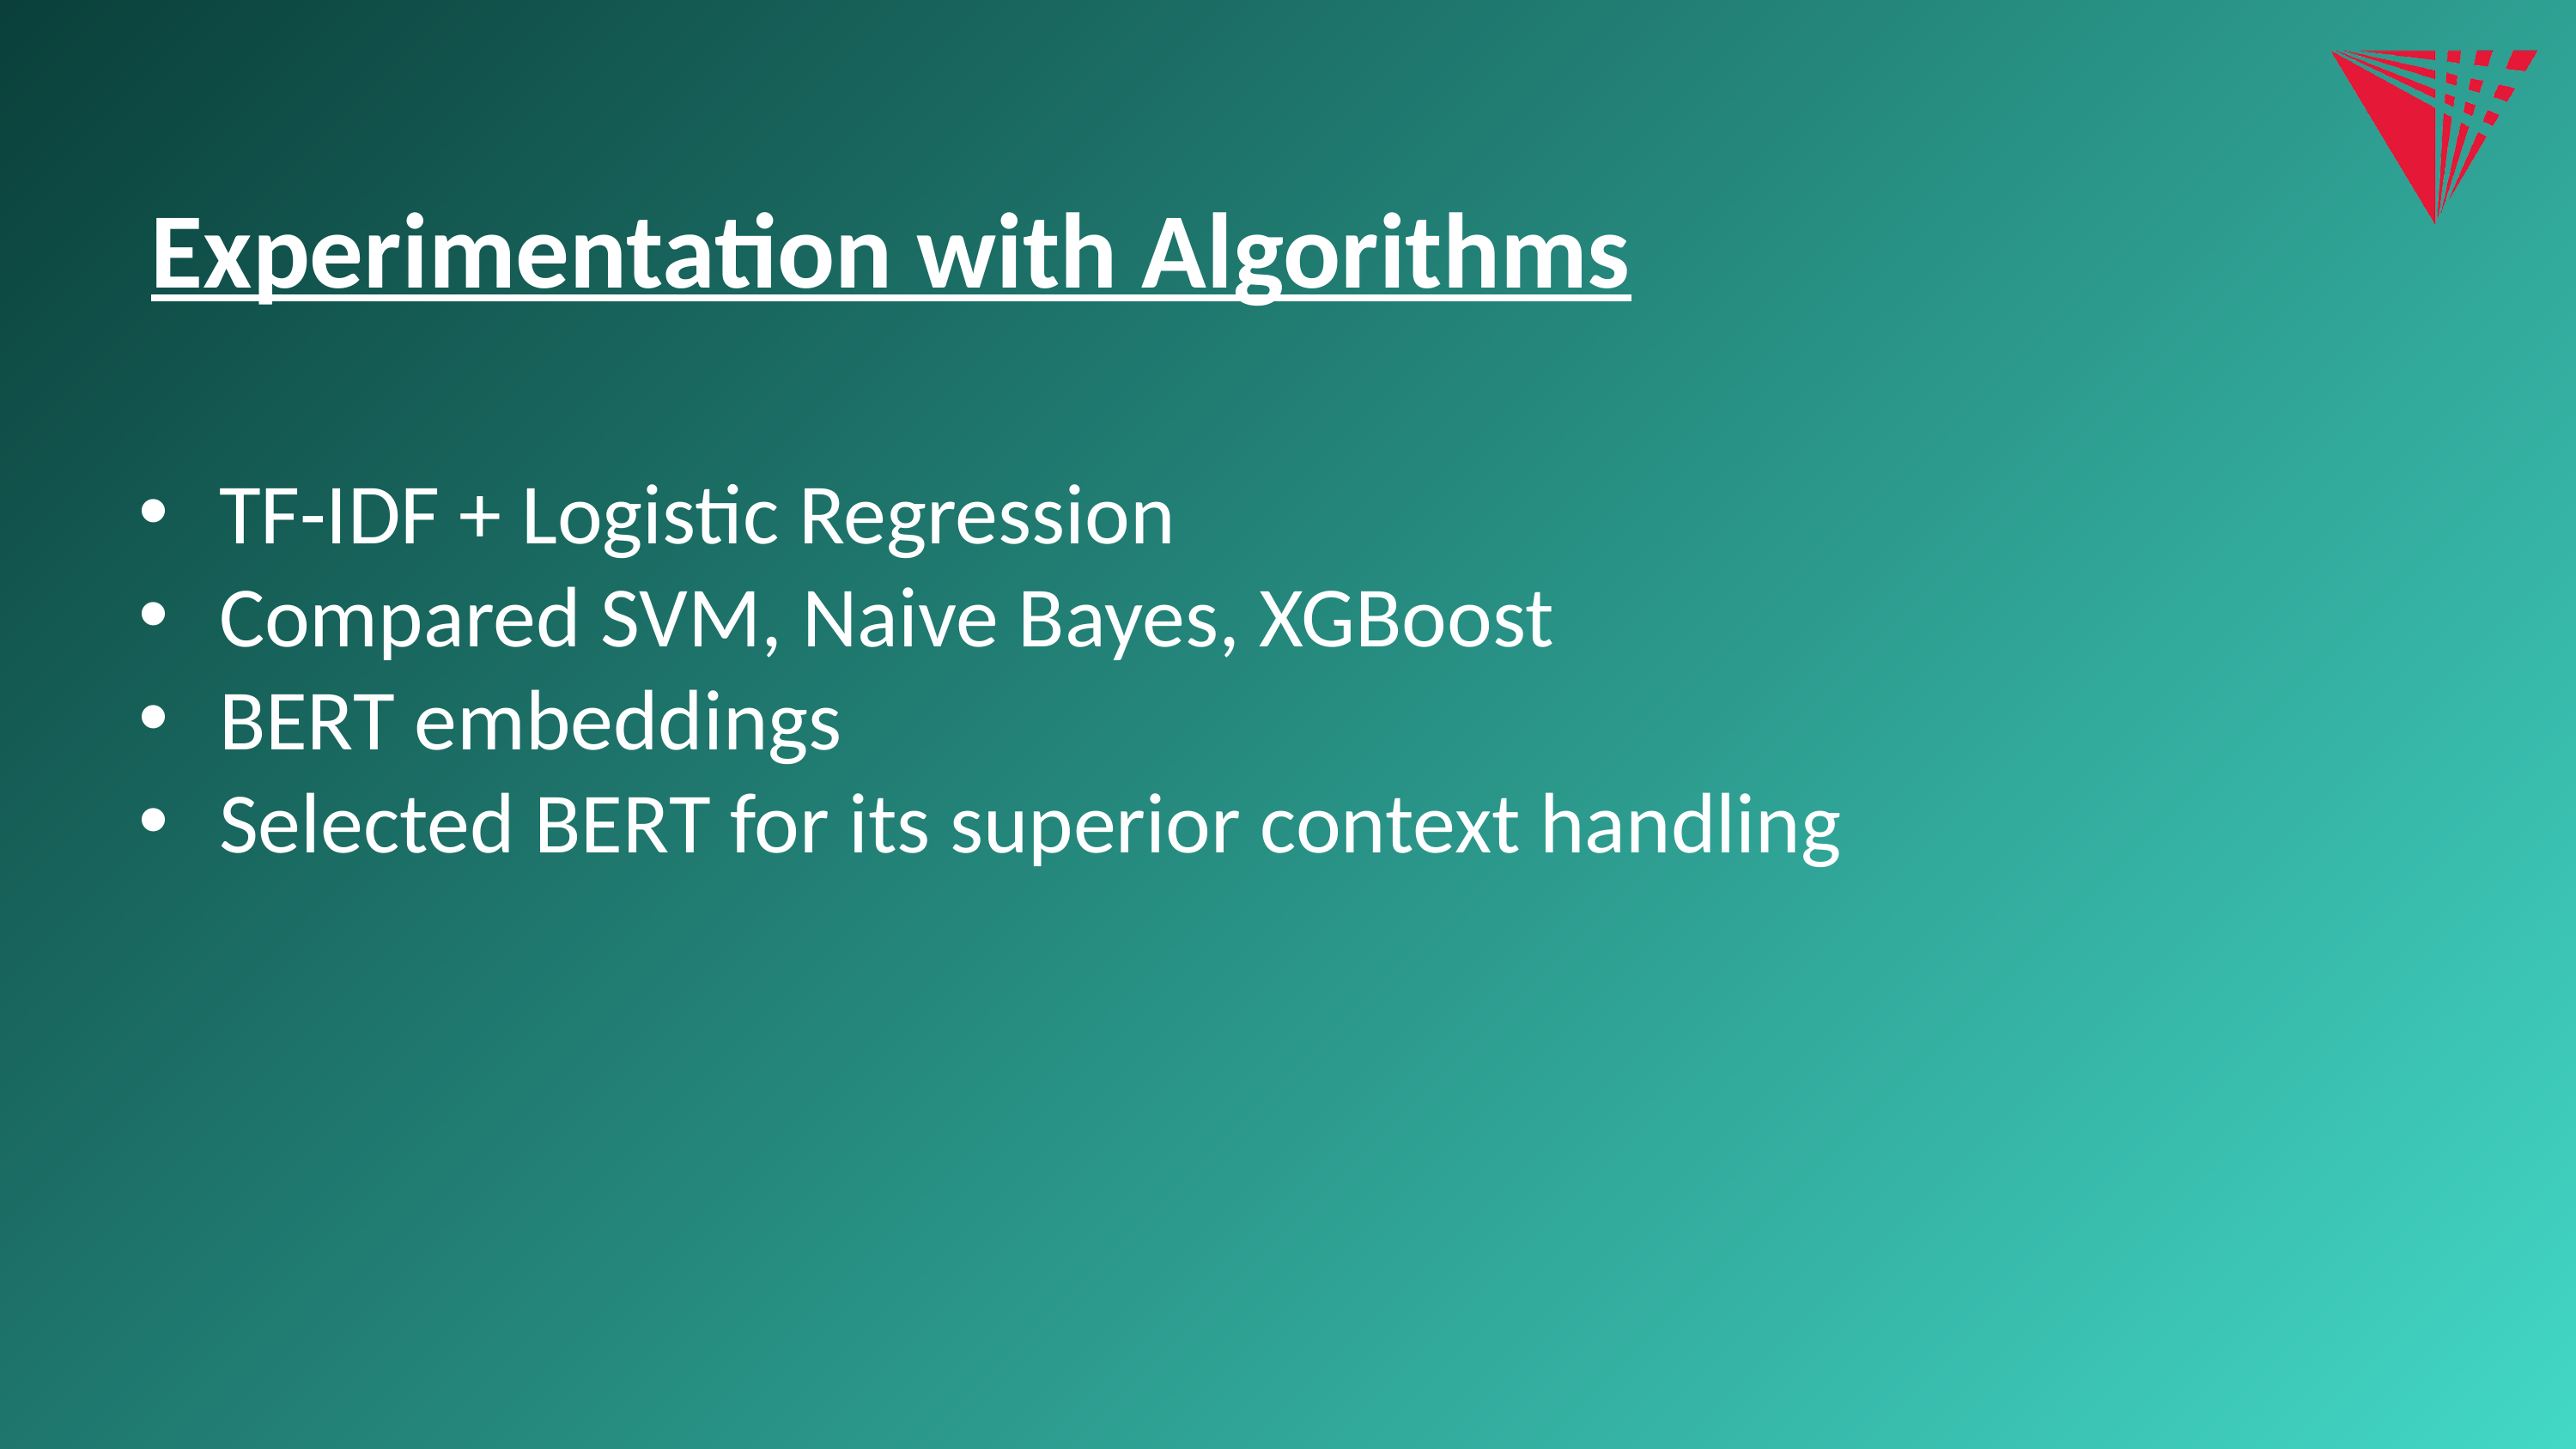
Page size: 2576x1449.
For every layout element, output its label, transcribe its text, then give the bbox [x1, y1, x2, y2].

picture [2293, 0, 2576, 276]
text_box Experimentation with Algorithms [138, 173, 1811, 316]
text_box TF-IDF + Logistic Regression Compared SVM, Naive Bayes, XGBoost BERT embeddings Selected BERT for its superior context handling [138, 458, 2178, 1044]
